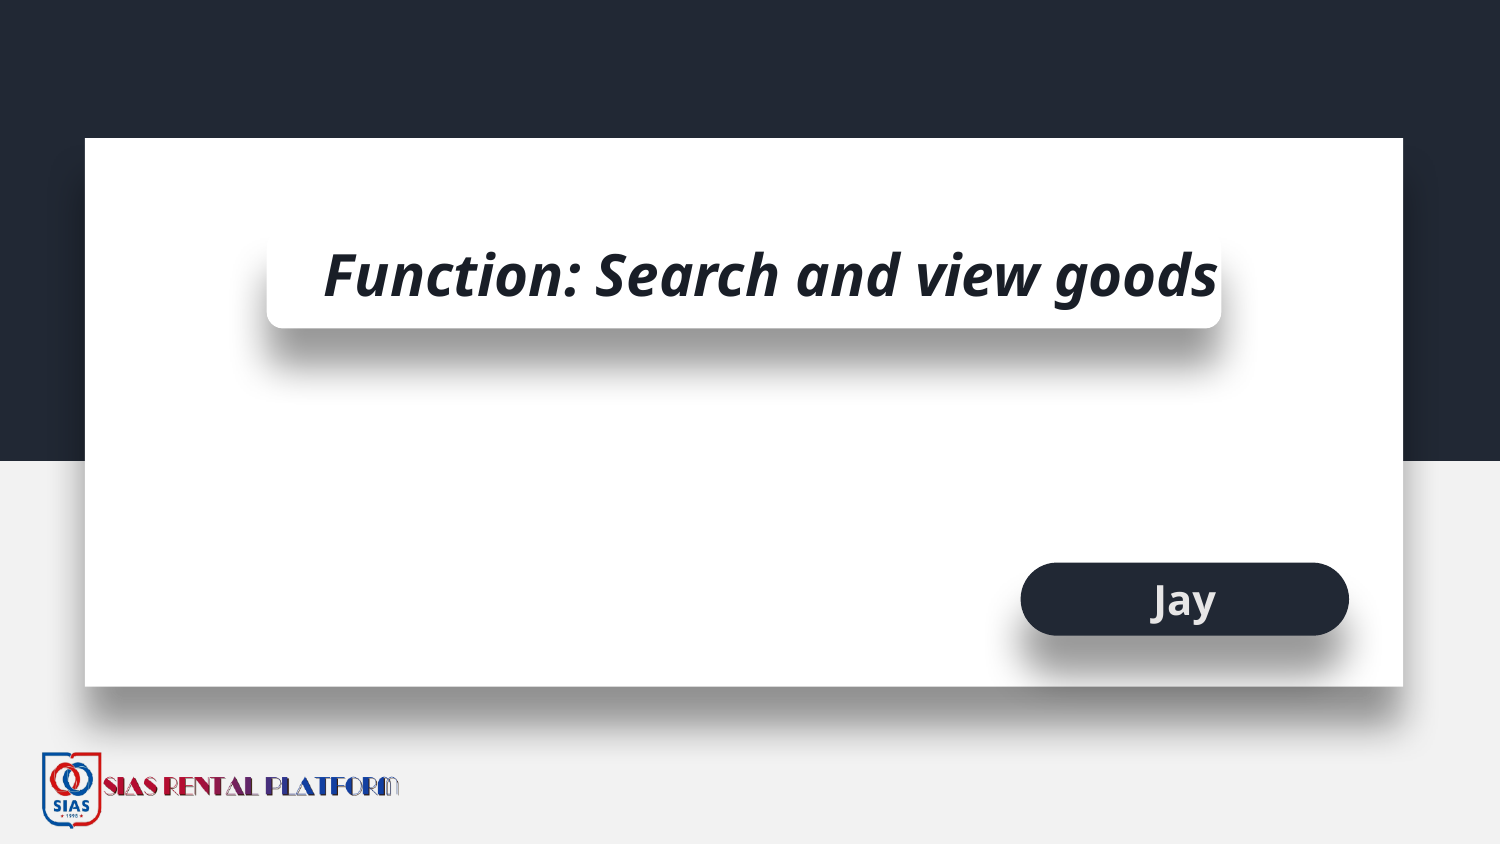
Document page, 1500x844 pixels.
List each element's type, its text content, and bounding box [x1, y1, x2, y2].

text_box Jay [1019, 561, 1351, 637]
text_box [84, 137, 1404, 688]
text_box Function: Search and view goods [309, 230, 1235, 386]
text_box [0, 0, 1500, 462]
text_box [265, 229, 1210, 330]
picture [39, 678, 399, 844]
